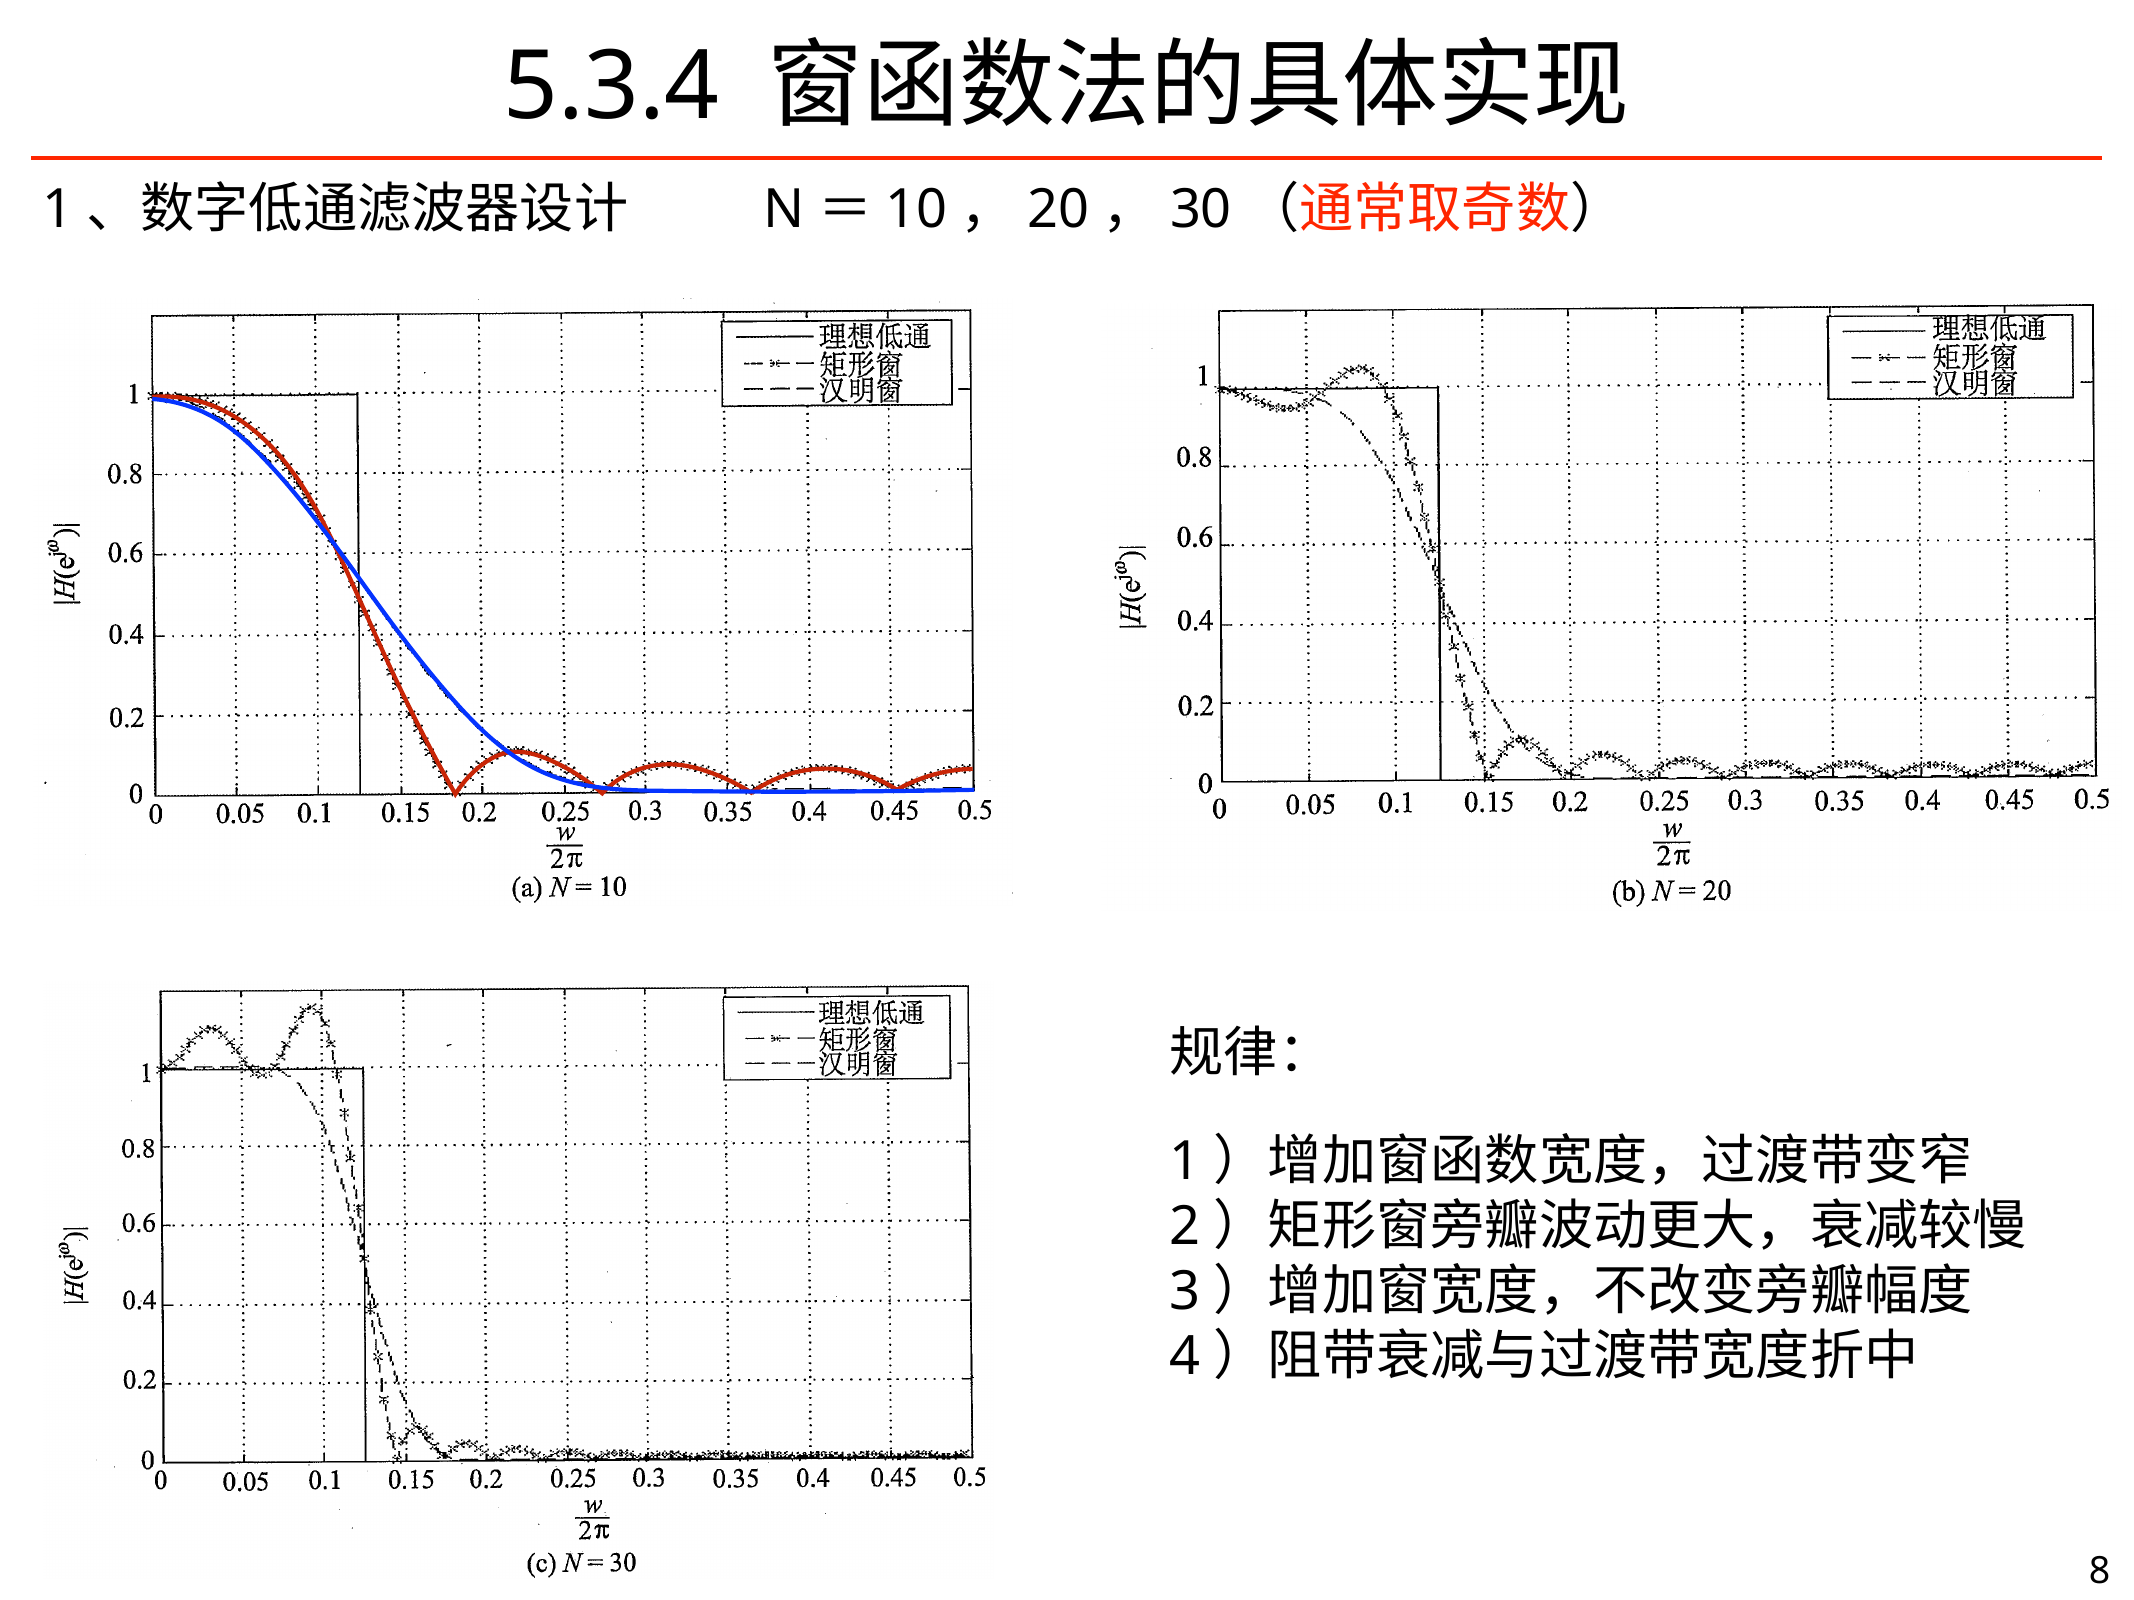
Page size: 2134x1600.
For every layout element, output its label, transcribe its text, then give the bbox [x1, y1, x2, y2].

text_box 规律： [1161, 1009, 2112, 1091]
title 5.3.4 窗函数法的具体实现 [155, 1, 1978, 159]
text_box 1）增加窗函数宽度，过渡带变窄 2）矩形窗旁瓣波动更大，衰减较慢 3）增加窗宽度，不改变旁瓣幅度 4）阻带衰减与过渡带宽度折中 [1161, 1117, 2112, 1394]
picture [33, 298, 1013, 907]
text_box N＝10，20，30（通常取奇数） [719, 165, 1670, 247]
text_box 1、数字低通滤波器设计 [33, 165, 719, 247]
picture [1101, 303, 2122, 911]
slide_number 8 [2079, 1537, 2121, 1600]
picture [43, 981, 995, 1579]
